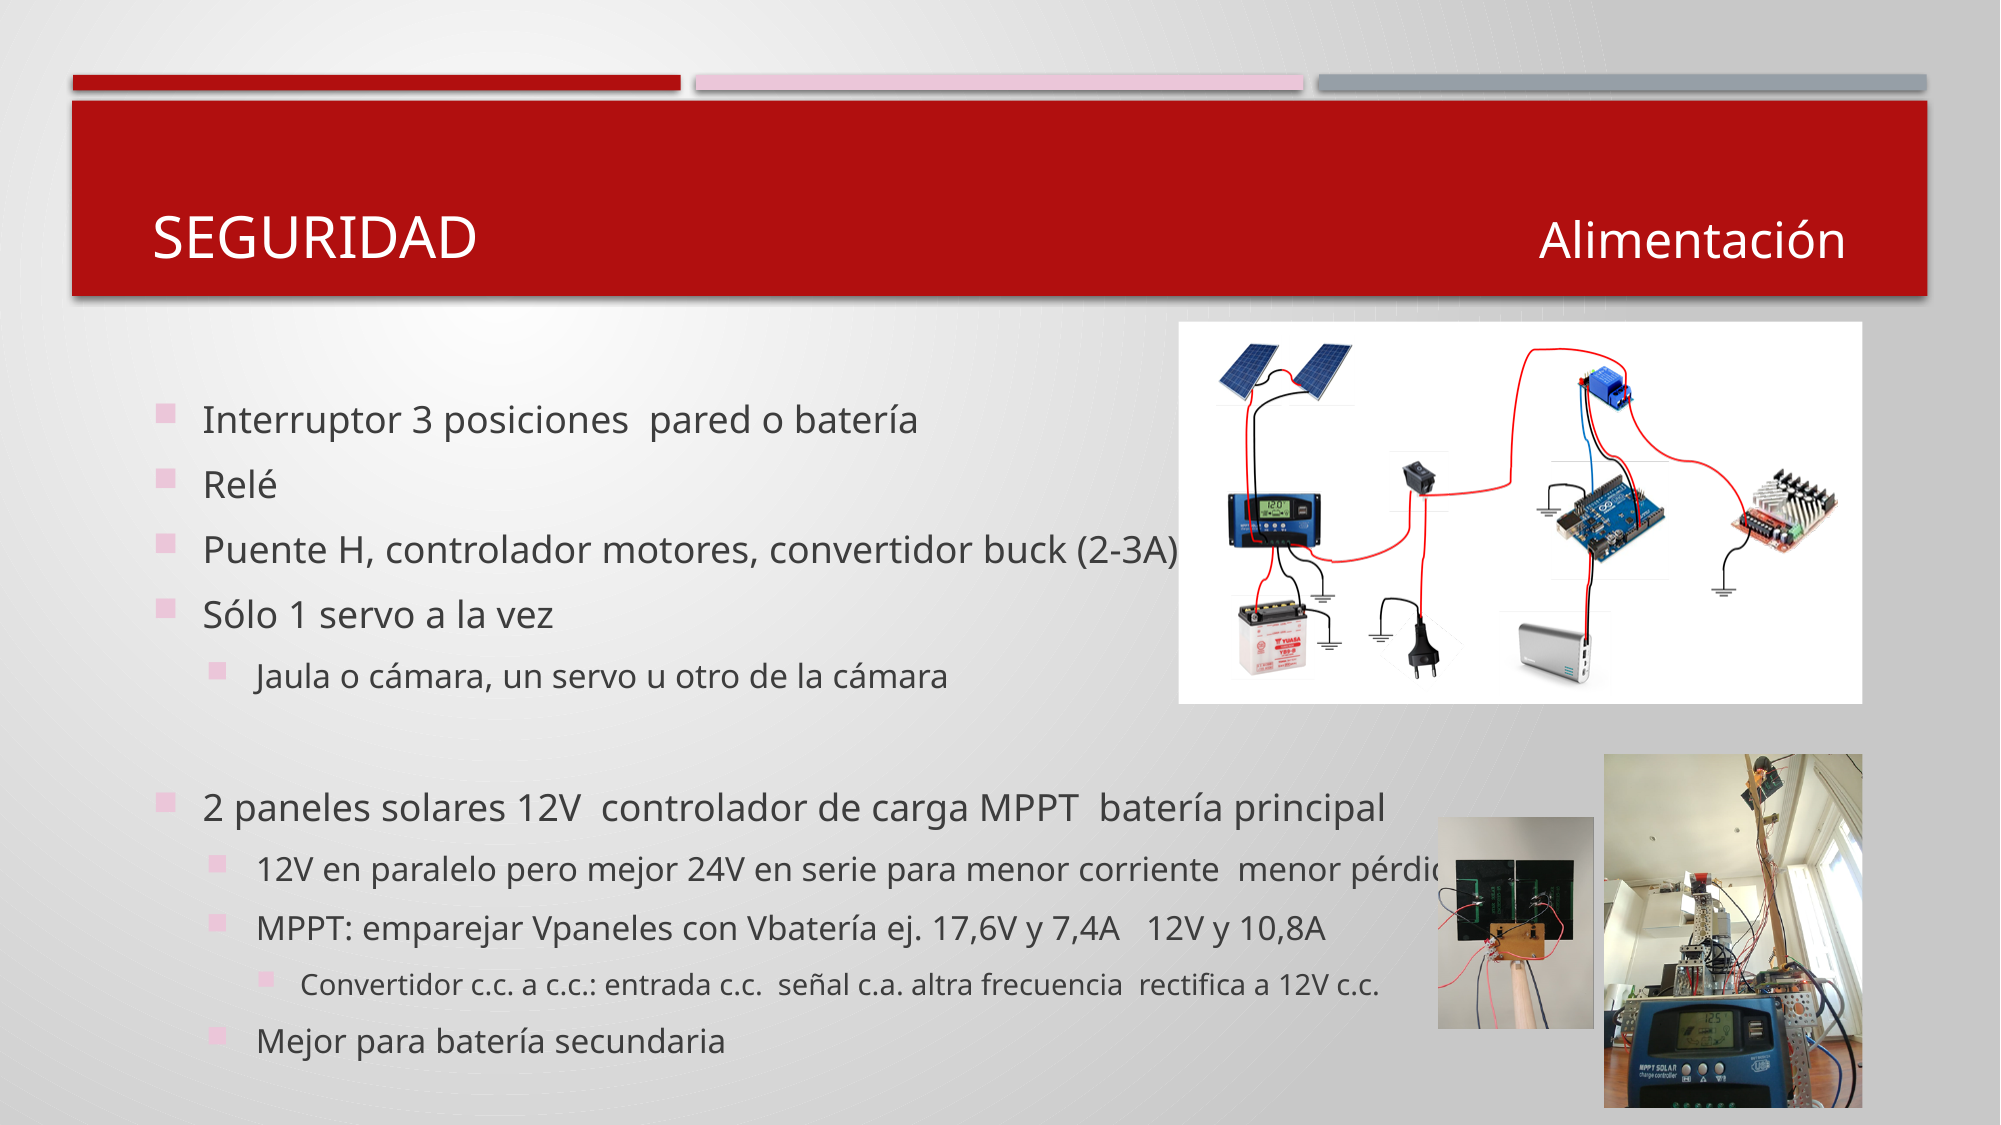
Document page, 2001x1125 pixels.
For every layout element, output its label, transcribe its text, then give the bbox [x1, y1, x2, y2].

text_box Alimentación [882, 59, 1863, 278]
title Seguridad [137, 59, 882, 278]
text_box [1178, 321, 1863, 705]
picture [1437, 754, 1863, 1108]
